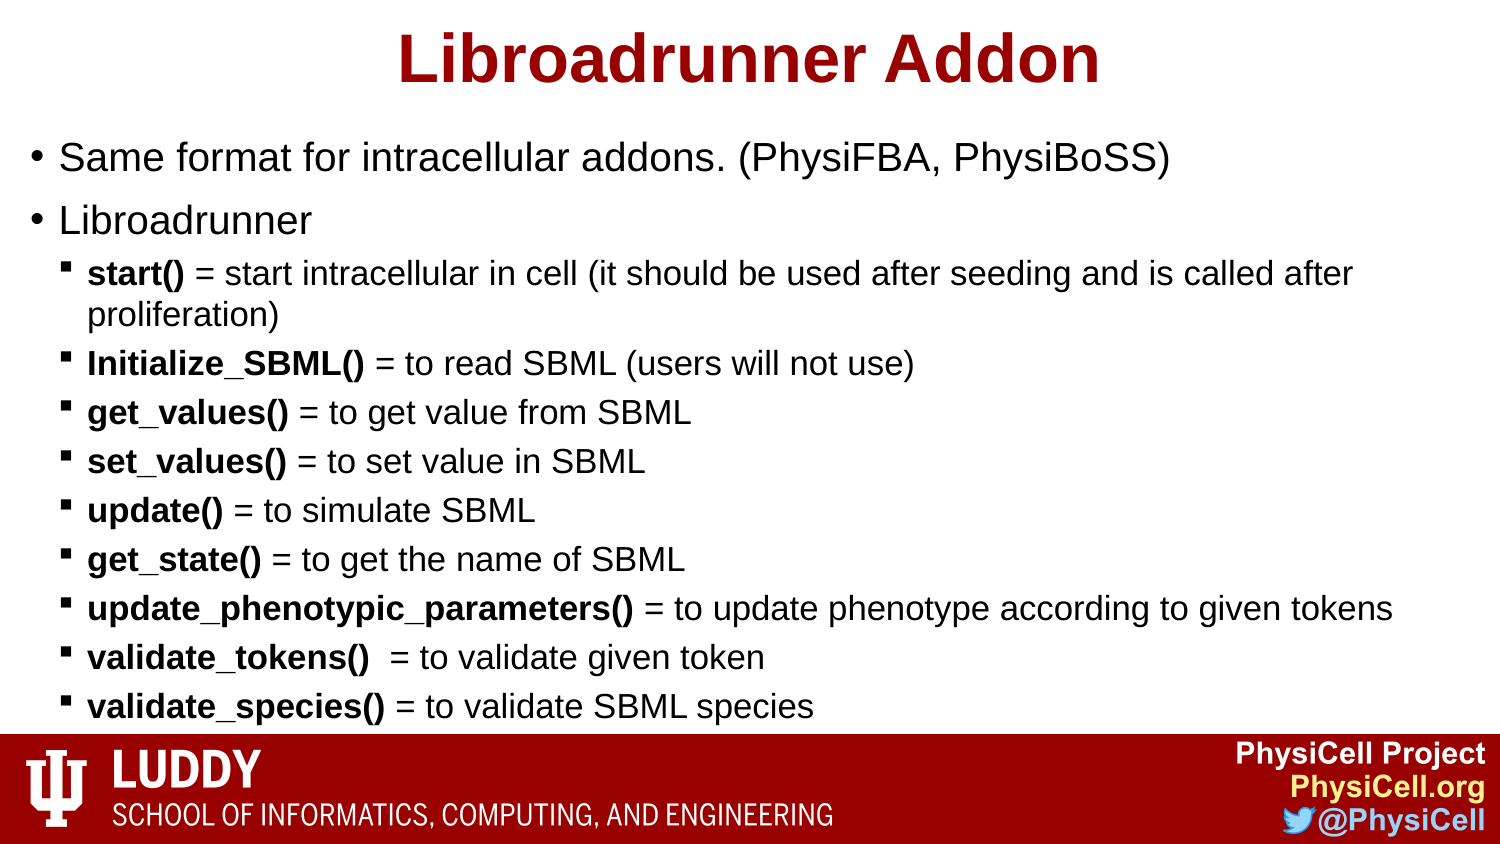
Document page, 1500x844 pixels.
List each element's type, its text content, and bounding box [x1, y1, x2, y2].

title Libroadrunner Addon [0, 0, 1500, 121]
list Same format for intracellular addons. (PhysiFBA, PhysiBoSS) Libroadrunner start() = start intracellular in cell (it should be used after seeding and is called after proliferation) Initialize_SBML() = to read SBML (users will not use) get_values() = to get value from SBML set_values() = to set value in SBML update() = to simulate SBML get_state() = to get the name of SBML update_phenotypic_parameters() = to update phenotype according to given tokens validate_tokens() = to validate given token validate_species() = to validate SBML species [0, 123, 1500, 739]
picture [0, 739, 1500, 844]
